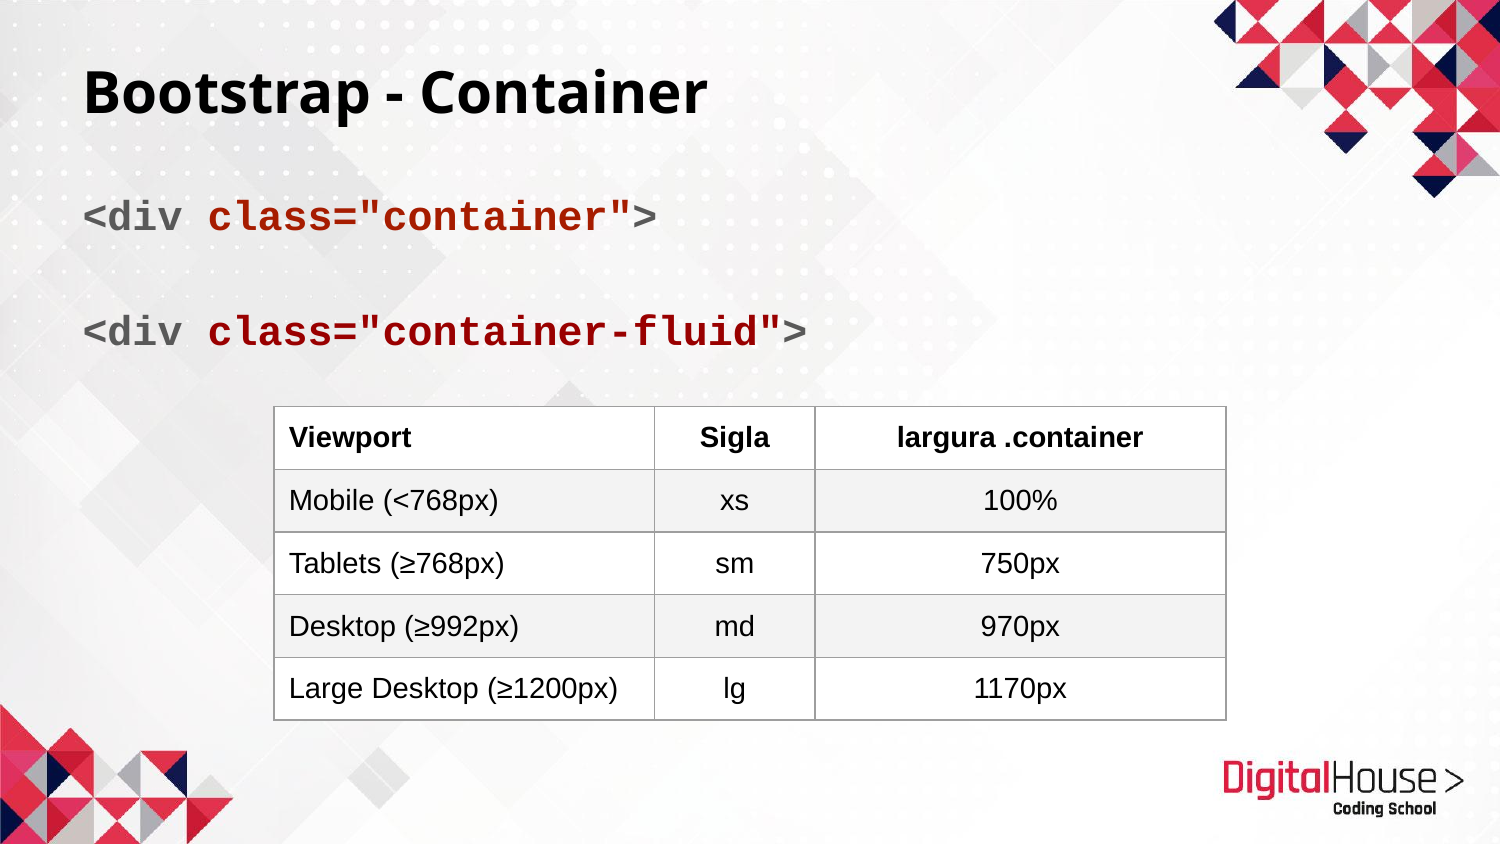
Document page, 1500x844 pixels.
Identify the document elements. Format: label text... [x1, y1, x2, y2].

table_cell 100% [816, 470, 1225, 531]
table_header Viewport [275, 407, 654, 469]
table_cell 1170px [816, 658, 1225, 719]
table_header largura .container [816, 407, 1225, 469]
table_cell md [655, 595, 814, 657]
table_cell Desktop (≥992px) [275, 595, 654, 657]
table_cell Tablets (≥768px) [275, 533, 654, 594]
table_cell 970px [816, 595, 1225, 657]
title Bootstrap - Container [67, 32, 1248, 140]
table_cell Mobile (<768px) [275, 470, 654, 531]
table_cell xs [655, 470, 814, 531]
table_cell lg [655, 658, 814, 719]
table_cell sm [655, 533, 814, 594]
table_cell 750px [816, 533, 1225, 594]
table_header Sigla [655, 407, 814, 469]
text_box <div class="container"> <div class="container-fluid"> [67, 166, 1187, 380]
picture [0, 0, 1500, 844]
table_cell Large Desktop (≥1200px) [275, 658, 654, 719]
